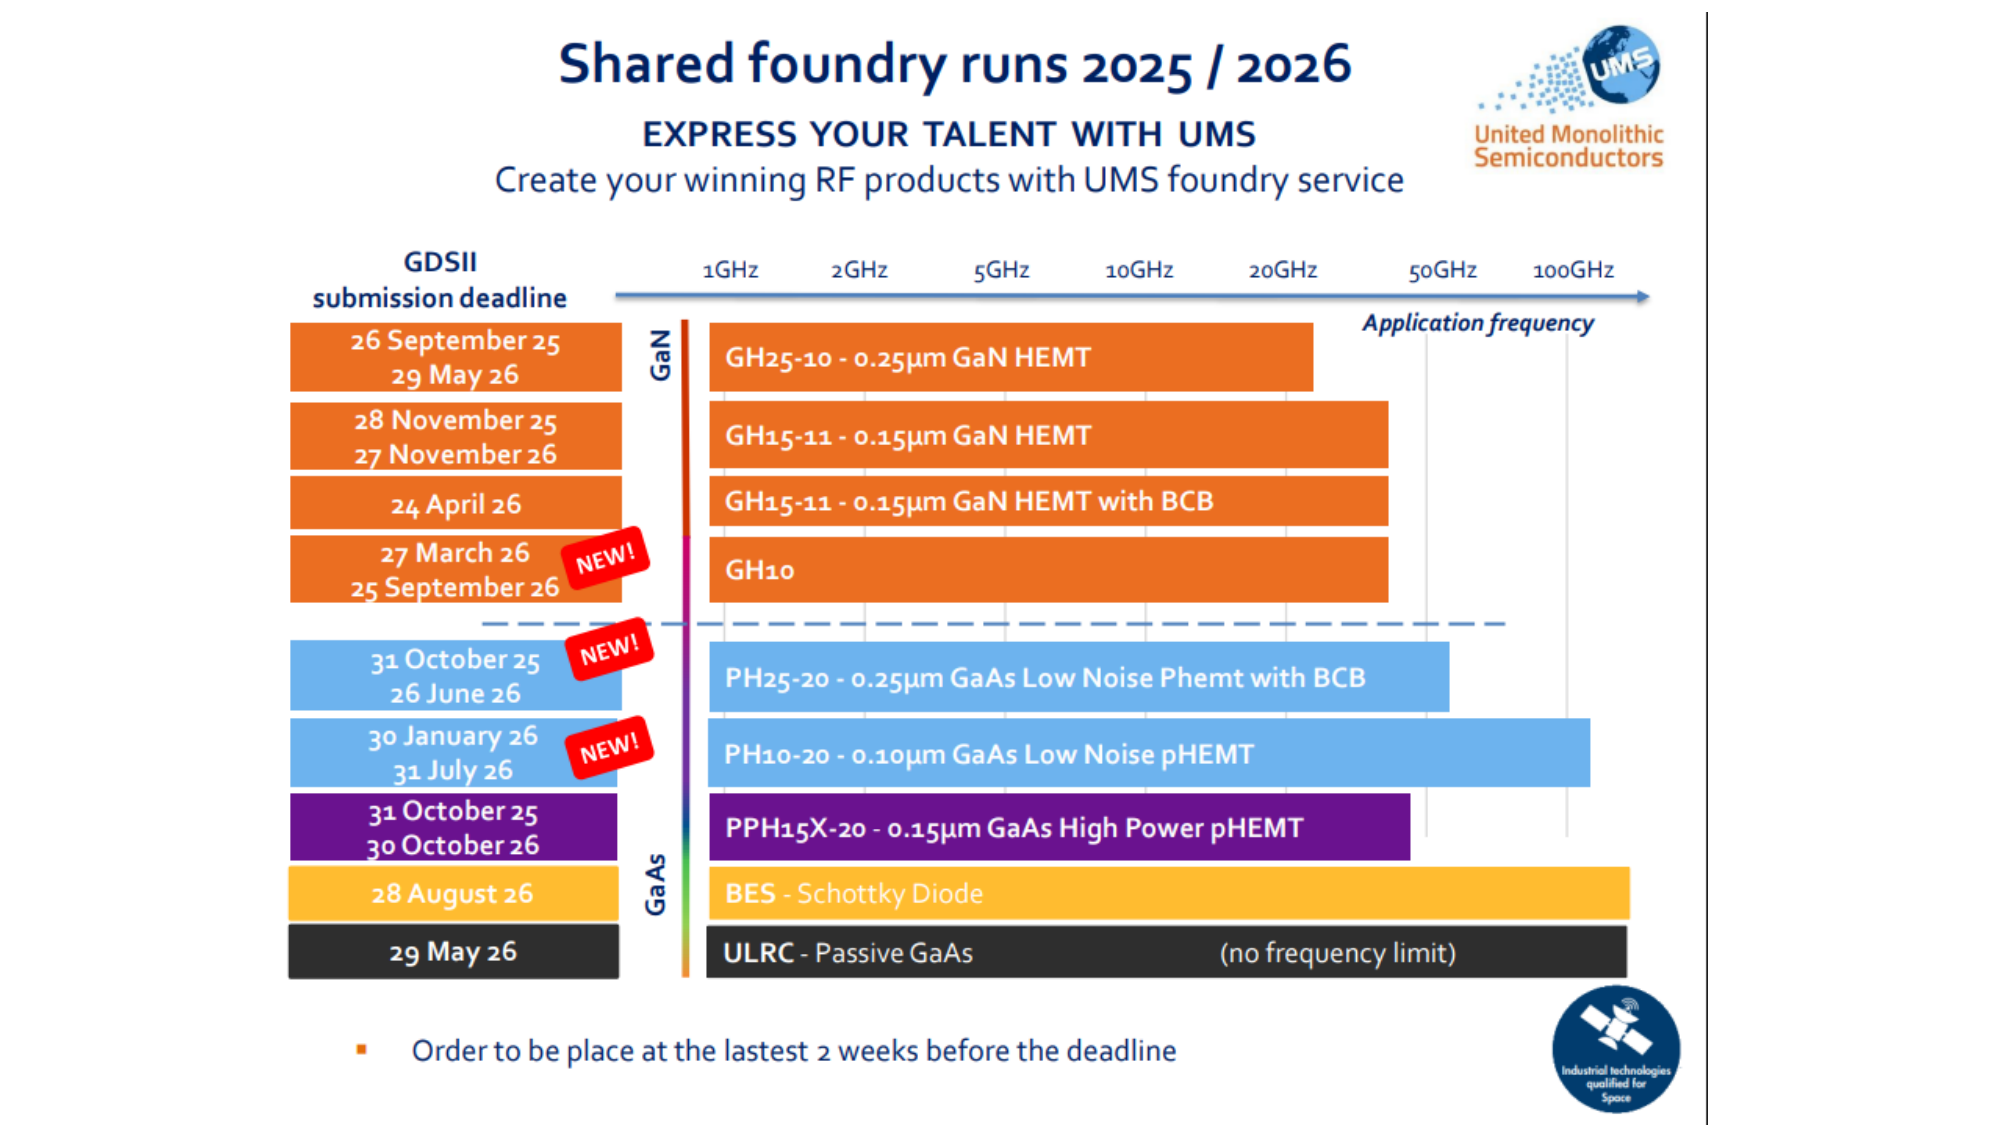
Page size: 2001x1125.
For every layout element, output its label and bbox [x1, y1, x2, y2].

picture [228, 11, 1708, 1125]
